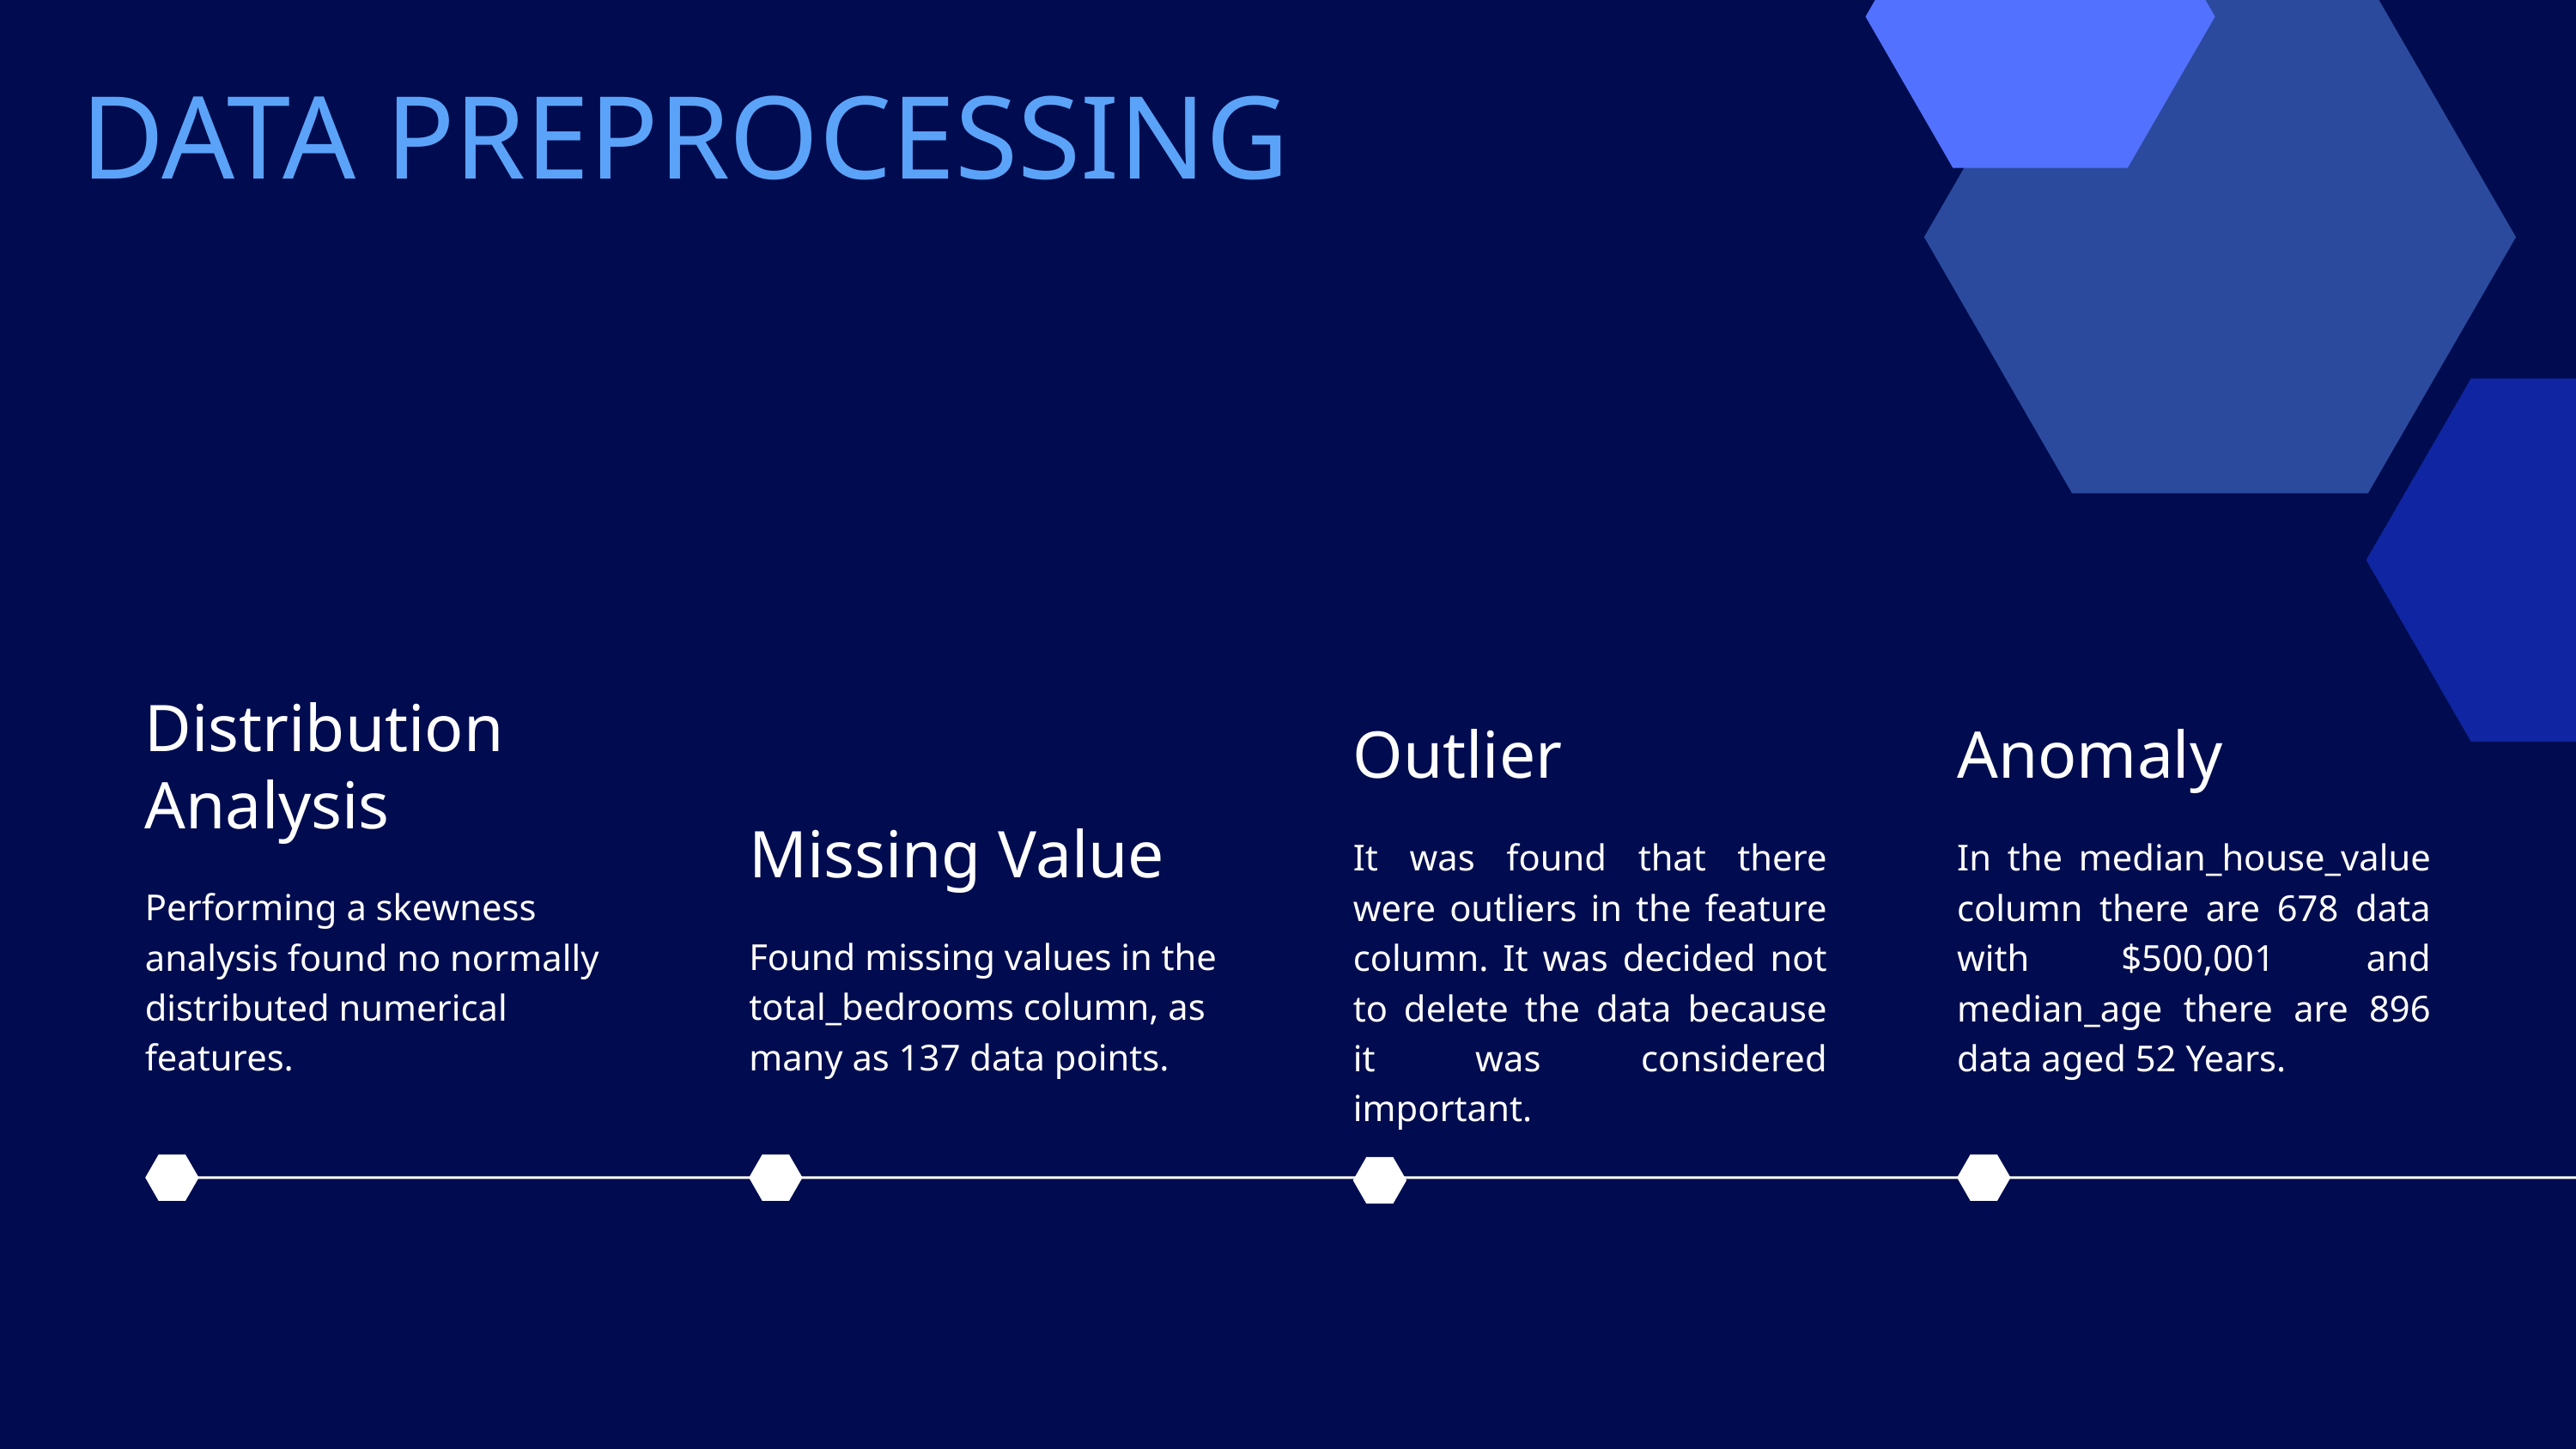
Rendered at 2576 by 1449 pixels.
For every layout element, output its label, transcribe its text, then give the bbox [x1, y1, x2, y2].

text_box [748, 814, 1224, 1075]
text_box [2366, 378, 2576, 743]
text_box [1352, 1156, 1407, 1204]
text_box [1956, 1154, 2011, 1202]
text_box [748, 1154, 803, 1202]
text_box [1956, 714, 2432, 1075]
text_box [1865, 0, 2215, 168]
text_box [144, 1154, 199, 1202]
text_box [144, 688, 619, 1075]
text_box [1923, 0, 2517, 494]
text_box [1352, 714, 1827, 1075]
text_box DATA PREPROCESSING [81, 87, 1919, 203]
